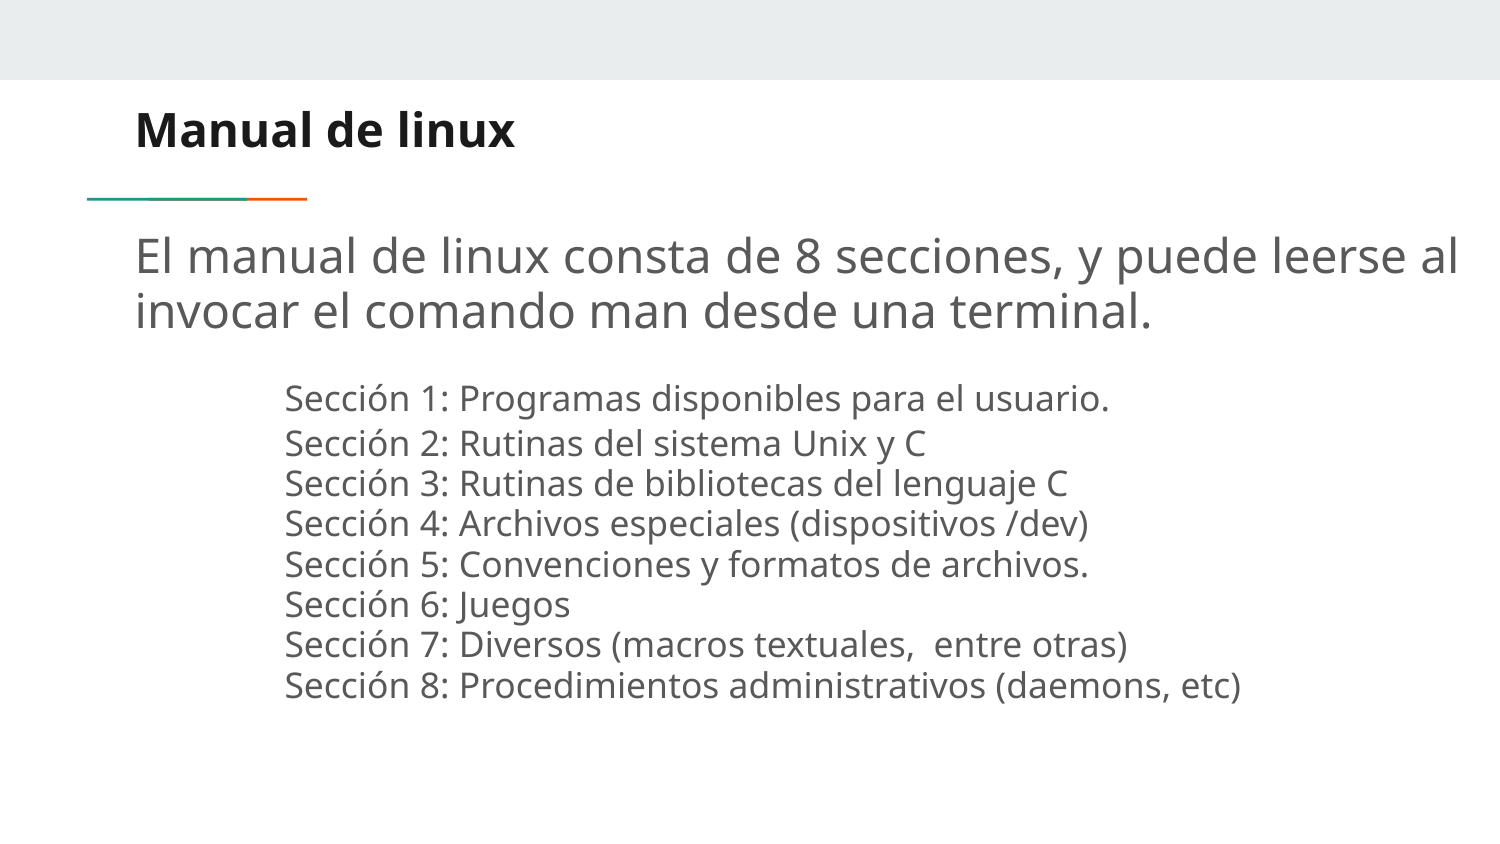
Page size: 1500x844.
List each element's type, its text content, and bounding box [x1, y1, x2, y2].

list El manual de linux consta de 8 secciones, y puede leerse al invocar el comando man desde una terminal. Sección 1: Programas disponibles para el usuario. Sección 2: Rutinas del sistema Unix y C Sección 3: Rutinas de bibliotecas del lenguaje C Sección 4: Archivos especiales (dispositivos /dev) Sección 5: Convenciones y formatos de archivos. Sección 6: Juegos Sección 7: Diversos (macros textuales, entre otras) Sección 8: Procedimientos administrativos (daemons, etc) [119, 215, 1478, 826]
title Manual de linux [119, 85, 1381, 173]
